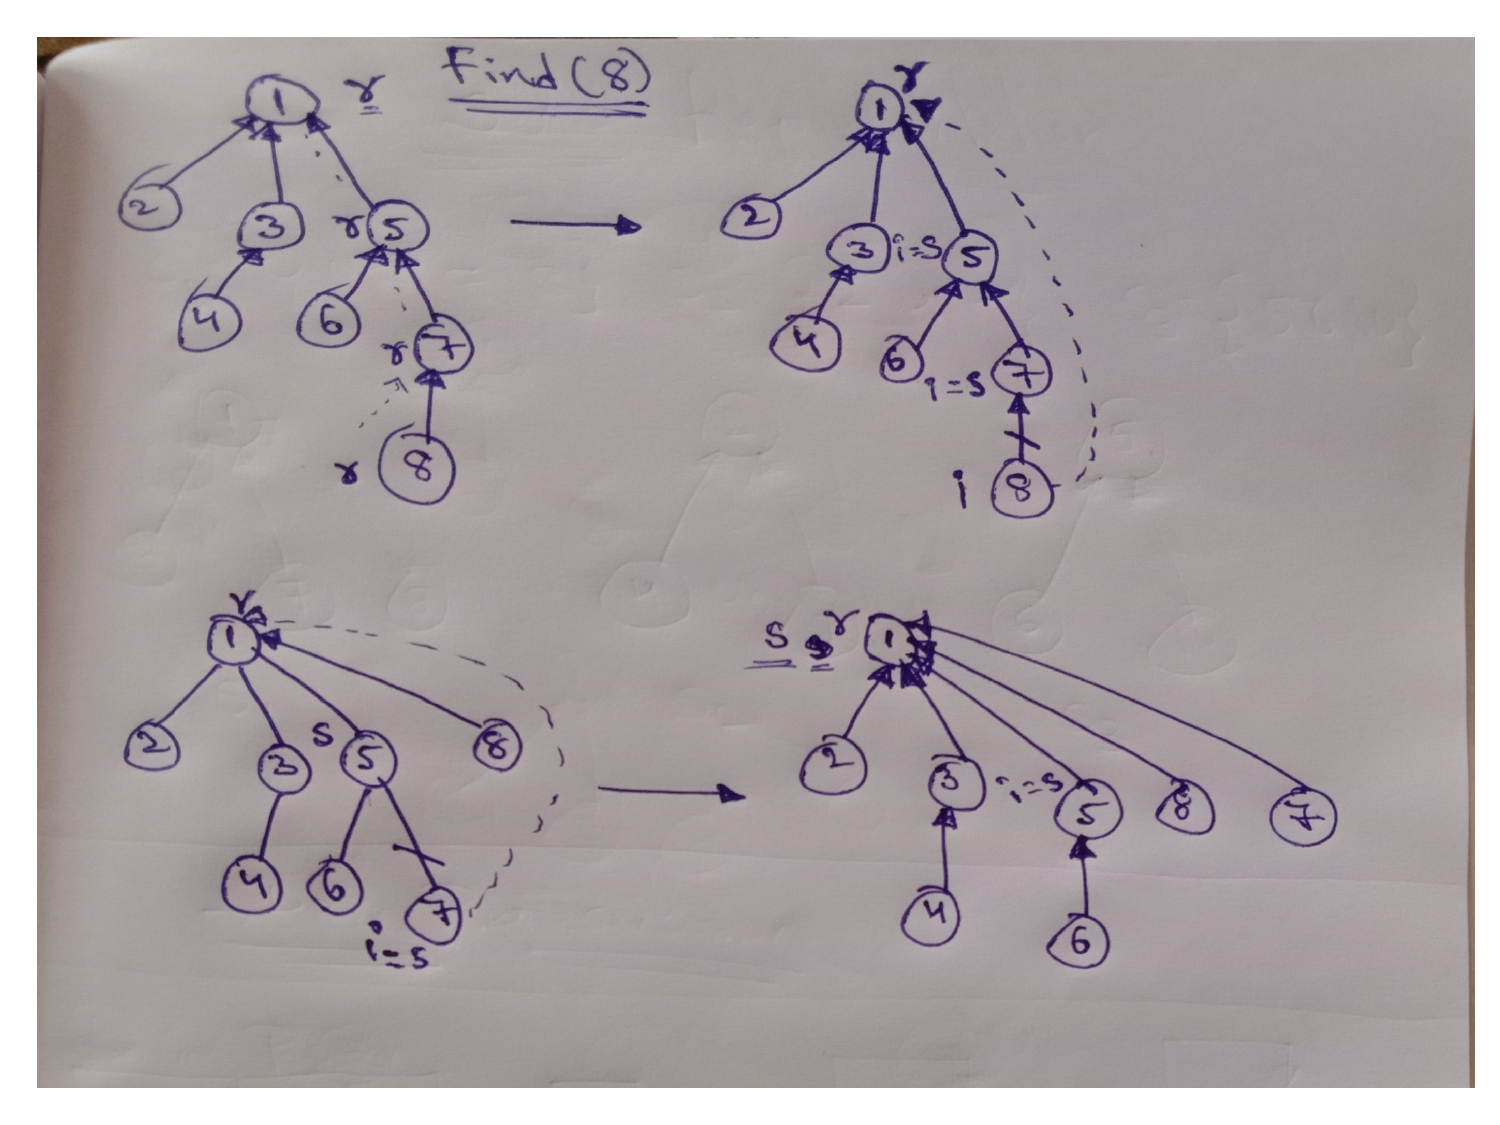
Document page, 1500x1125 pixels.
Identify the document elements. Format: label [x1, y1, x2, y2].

picture [37, 37, 1476, 1088]
